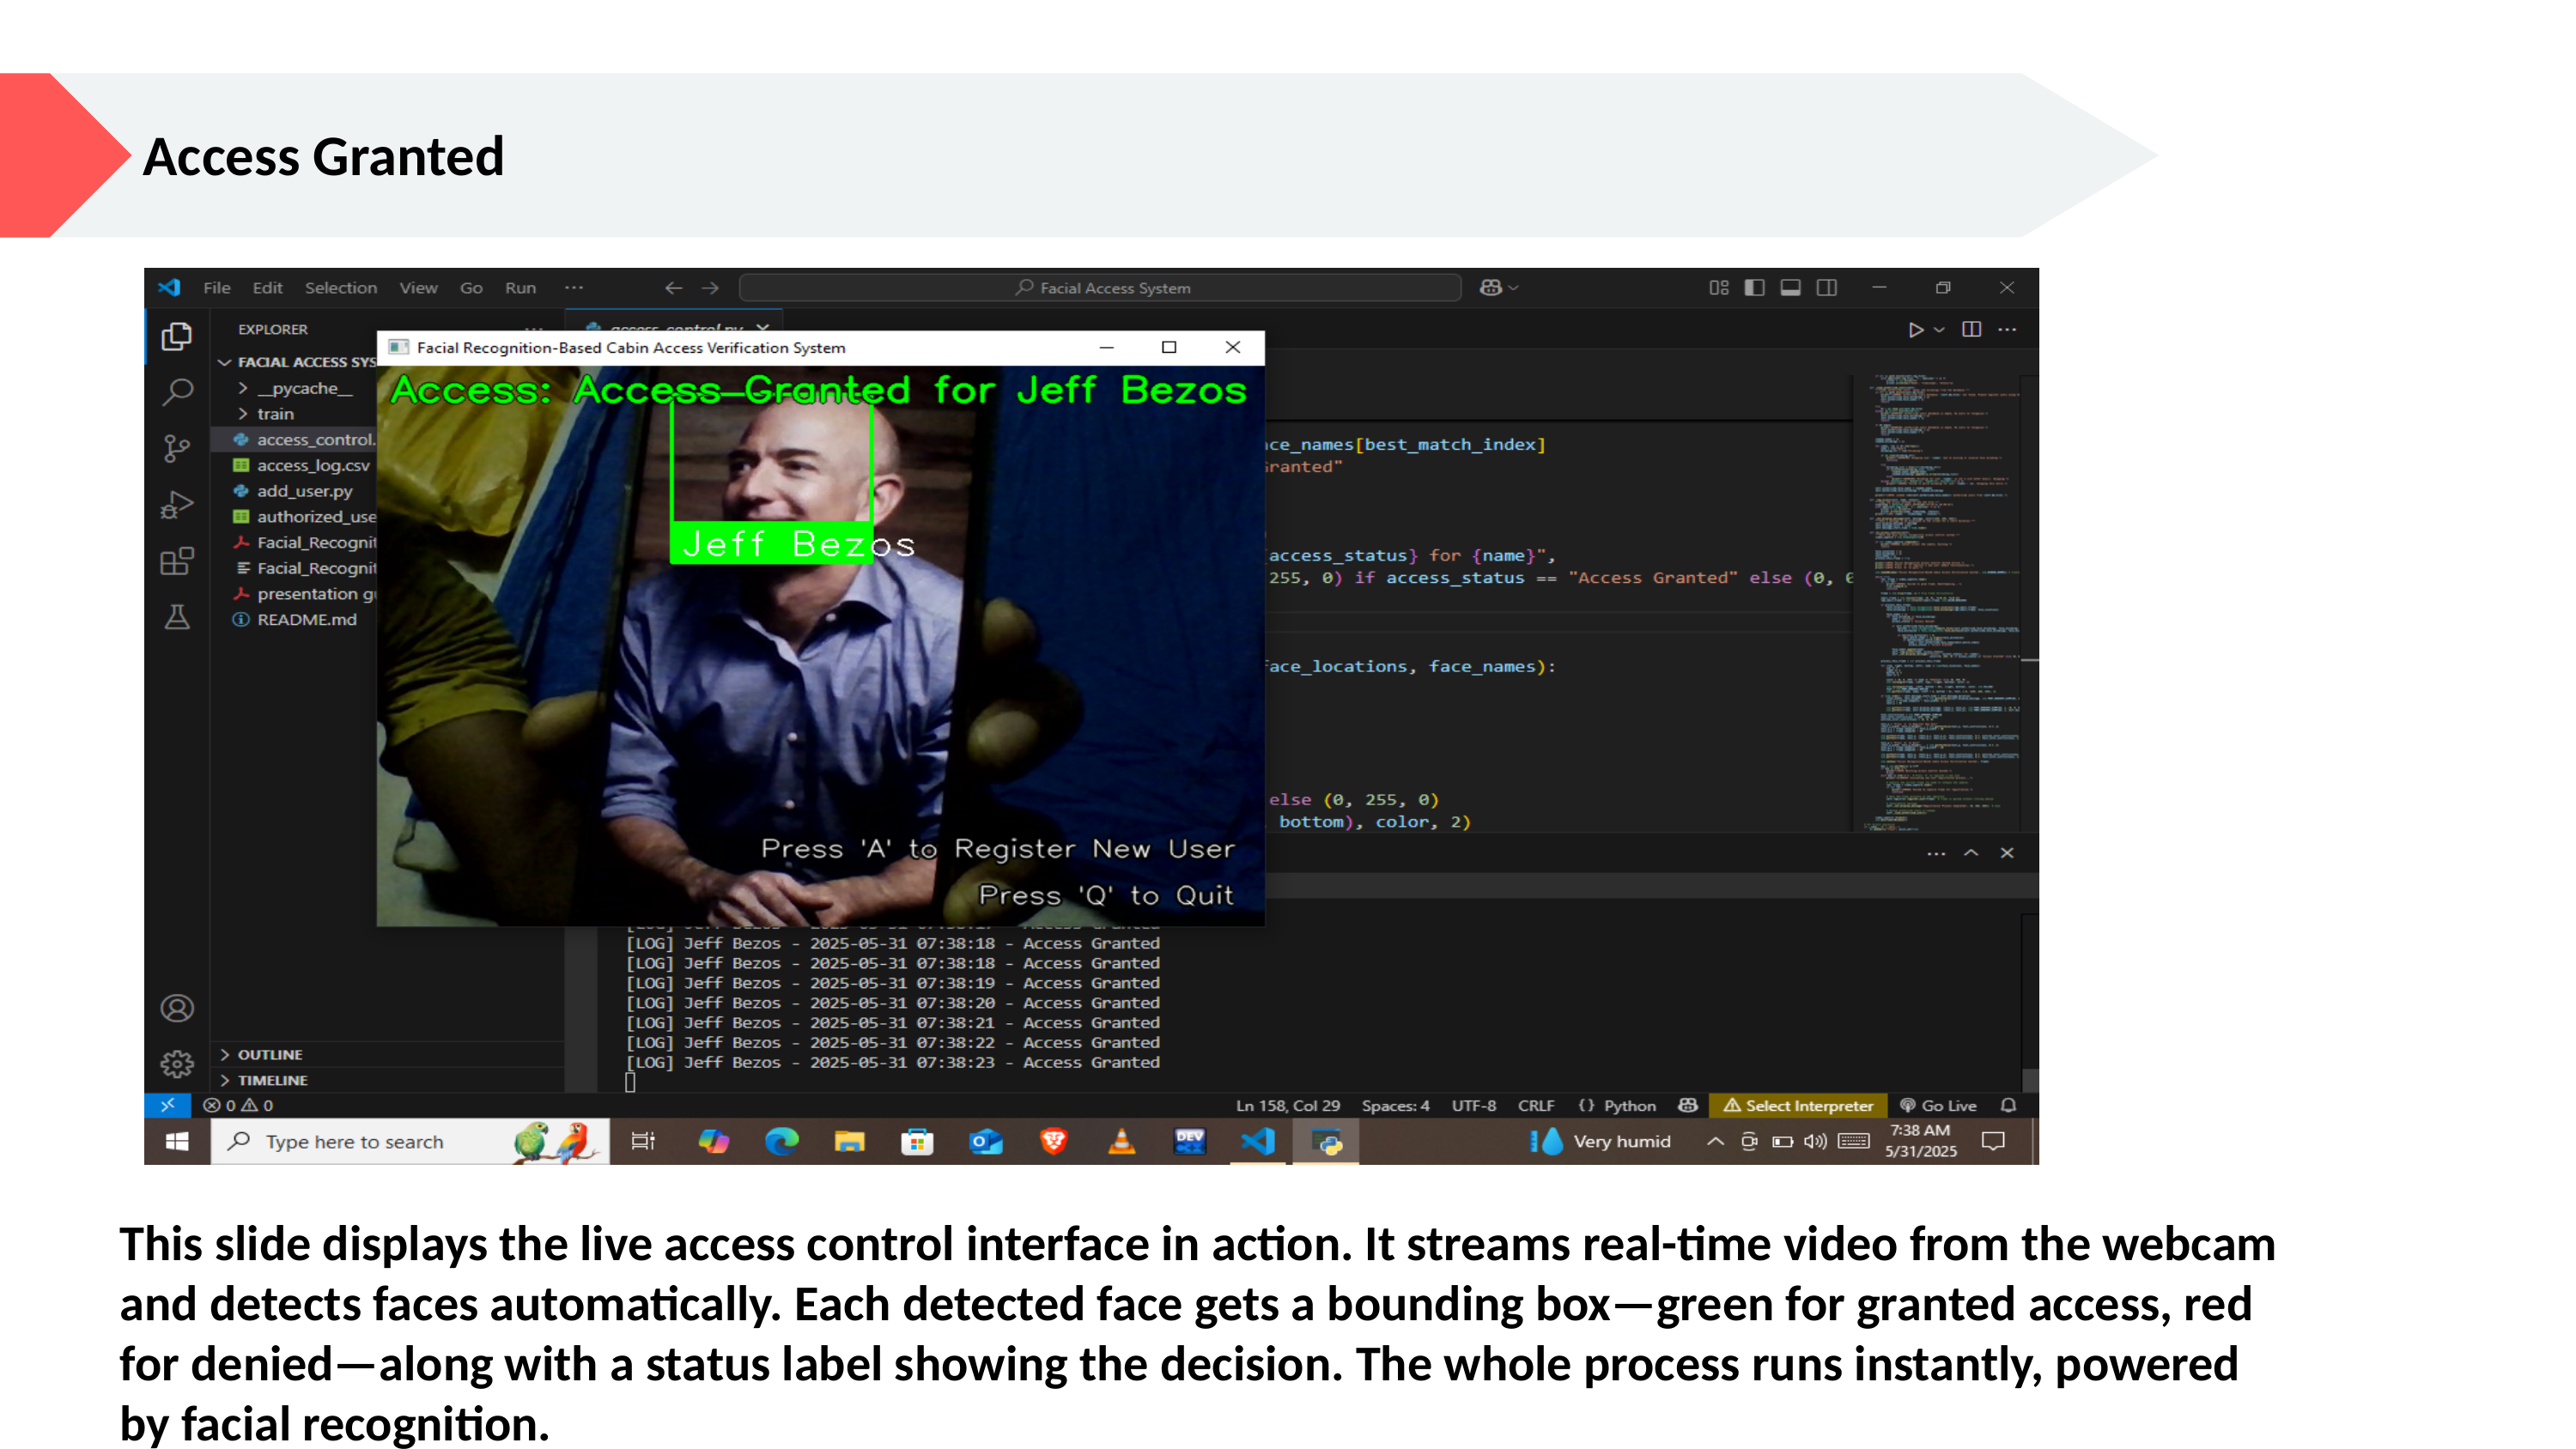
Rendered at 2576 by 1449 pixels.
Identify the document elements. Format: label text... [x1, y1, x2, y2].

text_box This slide displays the live access control interface in action. It streams real-time video from the webcam and detects faces automatically. Each detected face gets a bounding box—green for granted access, red for denied—along with a status label showing the decision. The whole process runs instantly, powered by facial recognition. [106, 1203, 2308, 1446]
picture [144, 268, 2040, 1165]
title Access Granted [143, 118, 2433, 188]
